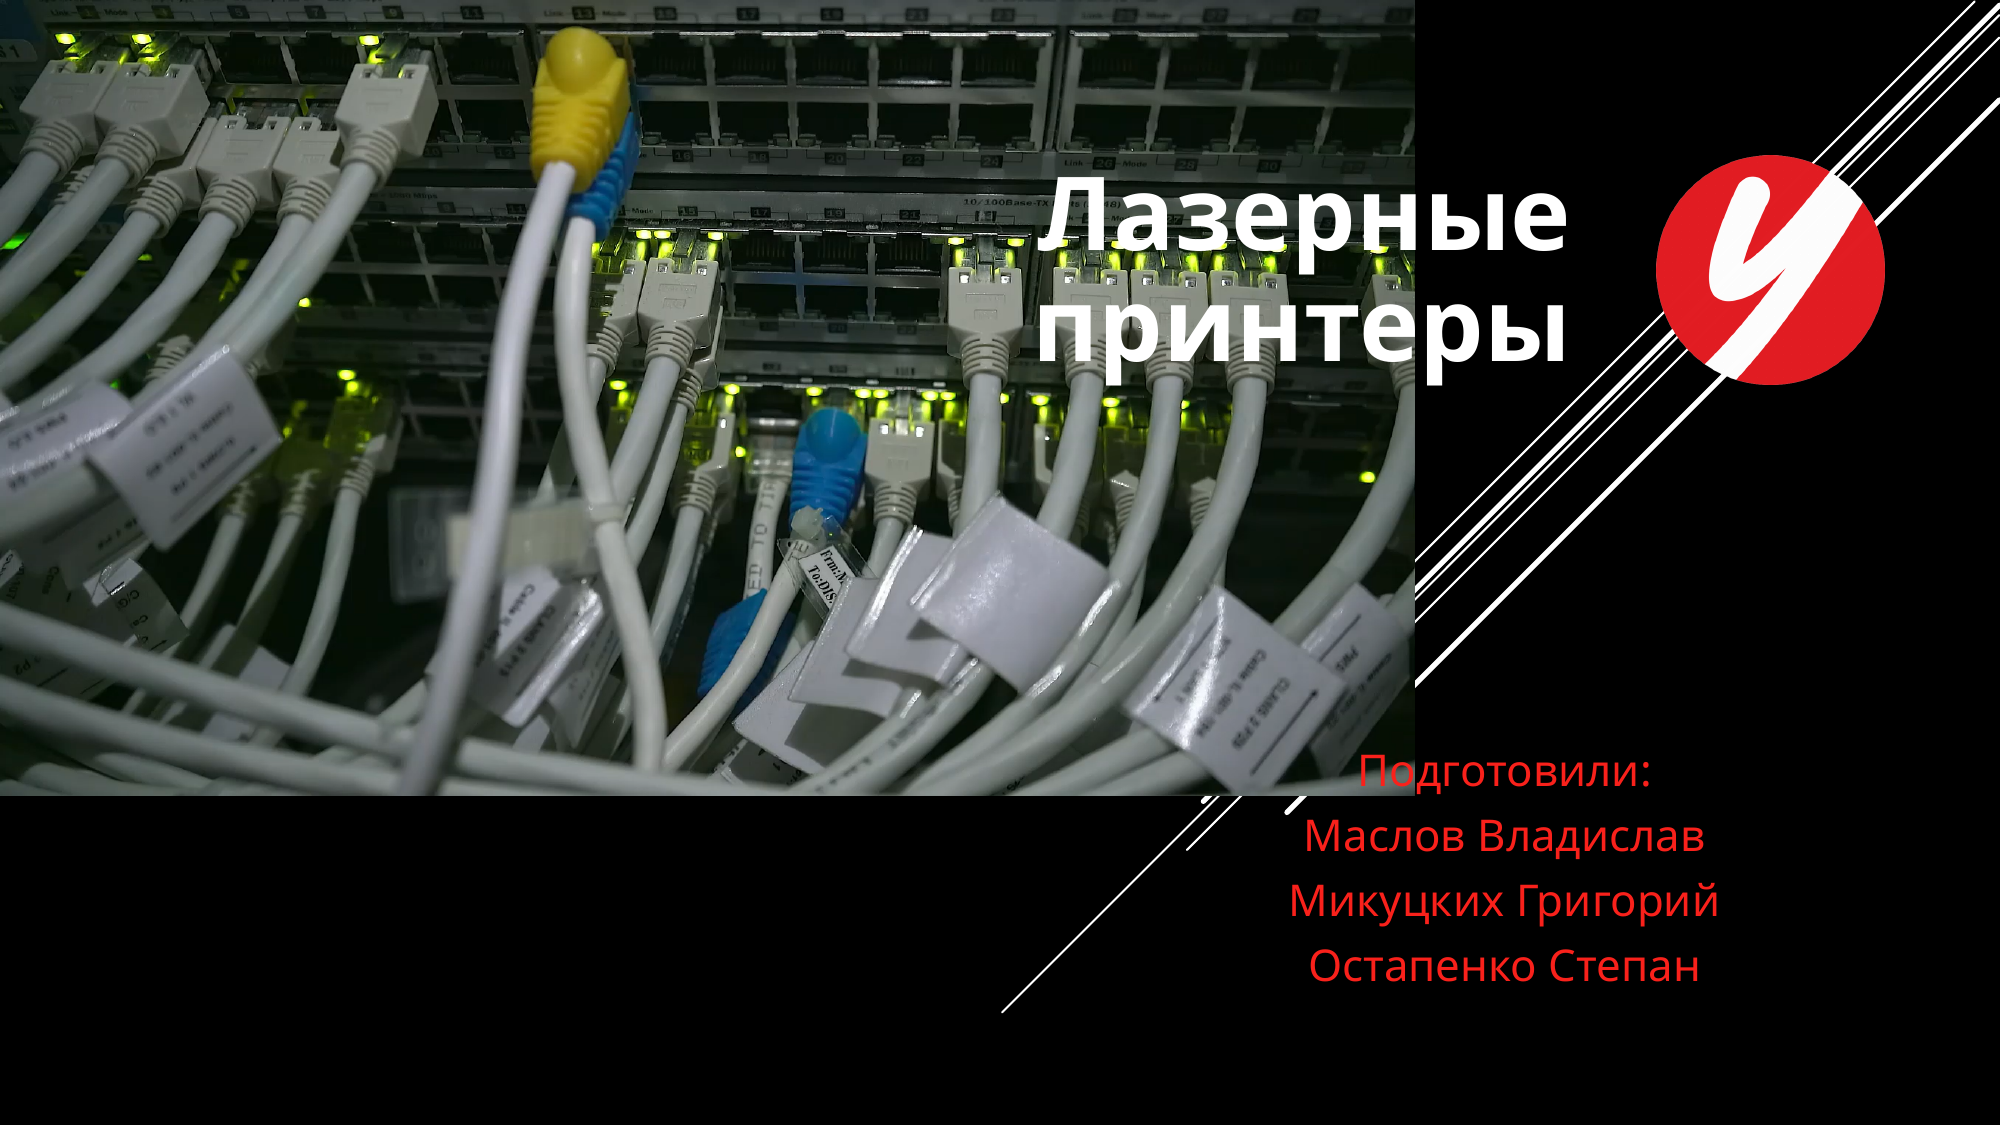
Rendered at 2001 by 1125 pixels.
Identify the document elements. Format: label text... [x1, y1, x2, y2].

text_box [0, 0, 1416, 797]
subtitle Подготовили: Маслов Владислав Микуцких Григорий Остапенко Степан [1091, 735, 1919, 1019]
text_box Лазерные принтеры [1416, 155, 1586, 422]
picture [1655, 155, 1886, 385]
